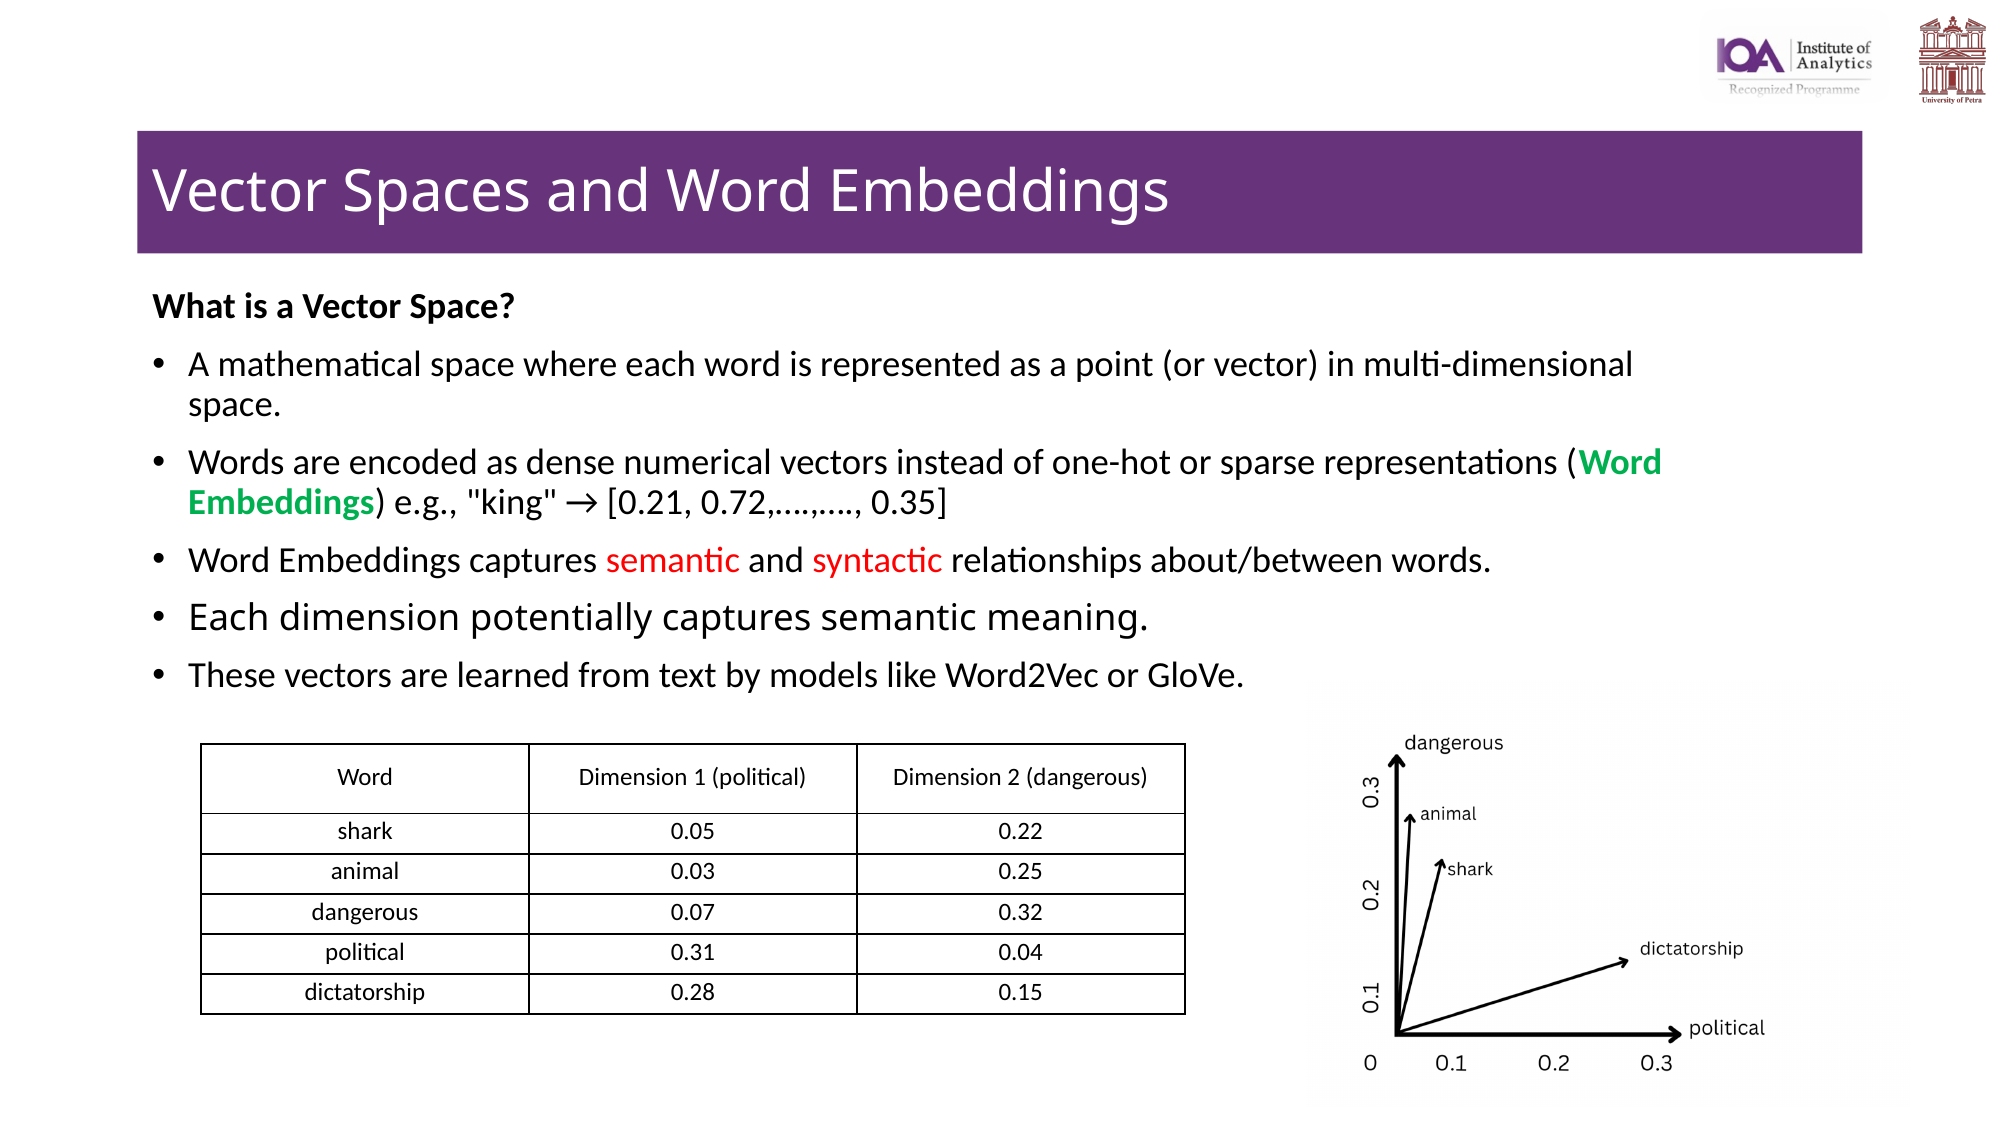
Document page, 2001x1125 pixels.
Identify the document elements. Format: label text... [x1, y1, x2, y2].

table_cell 0.31 [530, 935, 856, 973]
table_cell 0.22 [858, 814, 1184, 853]
table_cell 0.32 [858, 895, 1184, 933]
table_cell shark [202, 814, 528, 853]
table_cell 0.03 [530, 855, 856, 893]
table_header Dimension 1 (political) [530, 745, 856, 813]
table_header Word [202, 745, 528, 813]
table_cell dictatorship [202, 975, 528, 1013]
table_cell 0.05 [530, 814, 856, 853]
table_cell 0.25 [858, 855, 1184, 893]
table_cell 0.28 [530, 975, 856, 1013]
table_cell 0.04 [858, 935, 1184, 973]
title Vector Spaces and Word Embeddings [137, 130, 1863, 254]
table_header Dimension 2 (dangerous) [858, 745, 1184, 813]
picture [1728, 37, 1861, 75]
picture [1919, 16, 1986, 111]
picture [1306, 679, 1910, 1107]
table_cell 0.15 [858, 975, 1184, 1013]
table_cell dangerous [202, 895, 528, 933]
table_cell animal [202, 855, 528, 893]
table_cell political [202, 935, 528, 973]
list What is a Vector Space? A mathematical space where each word is represented as a point (or vector) in multi-dimensional space. Words are encoded as dense numerical vectors instead of one-hot or sparse representations (Word Embeddings) e.g., "king" → [0.21, 0.72,….,…., 0.35] Word Embeddings captures semantic and syntactic relationships about/between words. Each dimension potentially captures semantic meaning. These vectors are learned from text by models like Word2Vec or GloVe. [137, 279, 1730, 707]
table_cell 0.07 [530, 895, 856, 933]
